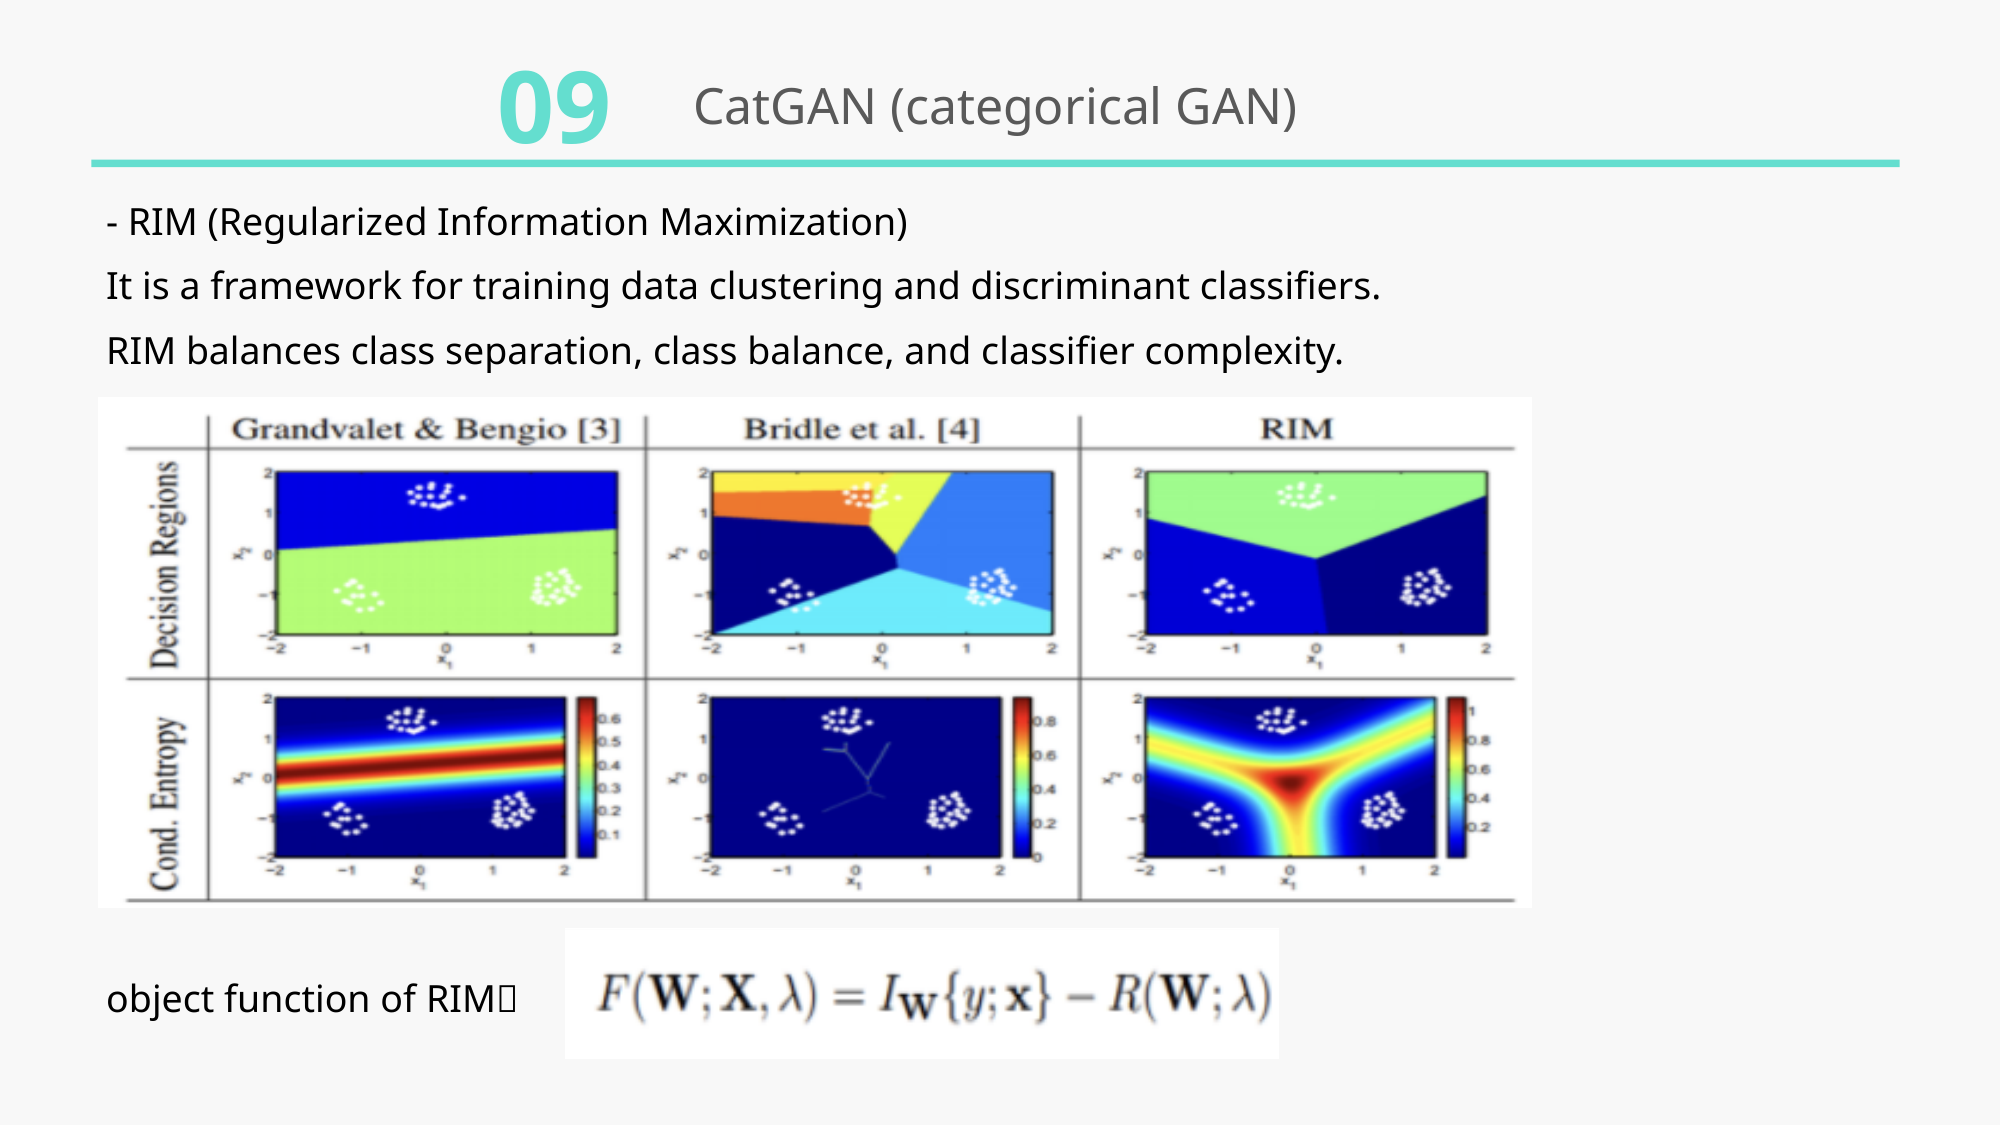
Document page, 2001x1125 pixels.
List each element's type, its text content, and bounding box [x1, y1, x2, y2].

text_box - RIM (Regularized Information Maximization) It is a framework for training data clustering and discriminant classifiers. RIM balances class separation, class balance, and classifier complexity. object function of RIM [91, 187, 1788, 1028]
text_box [1317, 159, 1901, 168]
text_box [90, 159, 482, 168]
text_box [482, 36, 1317, 173]
picture [565, 928, 1279, 1059]
picture [98, 397, 1532, 908]
